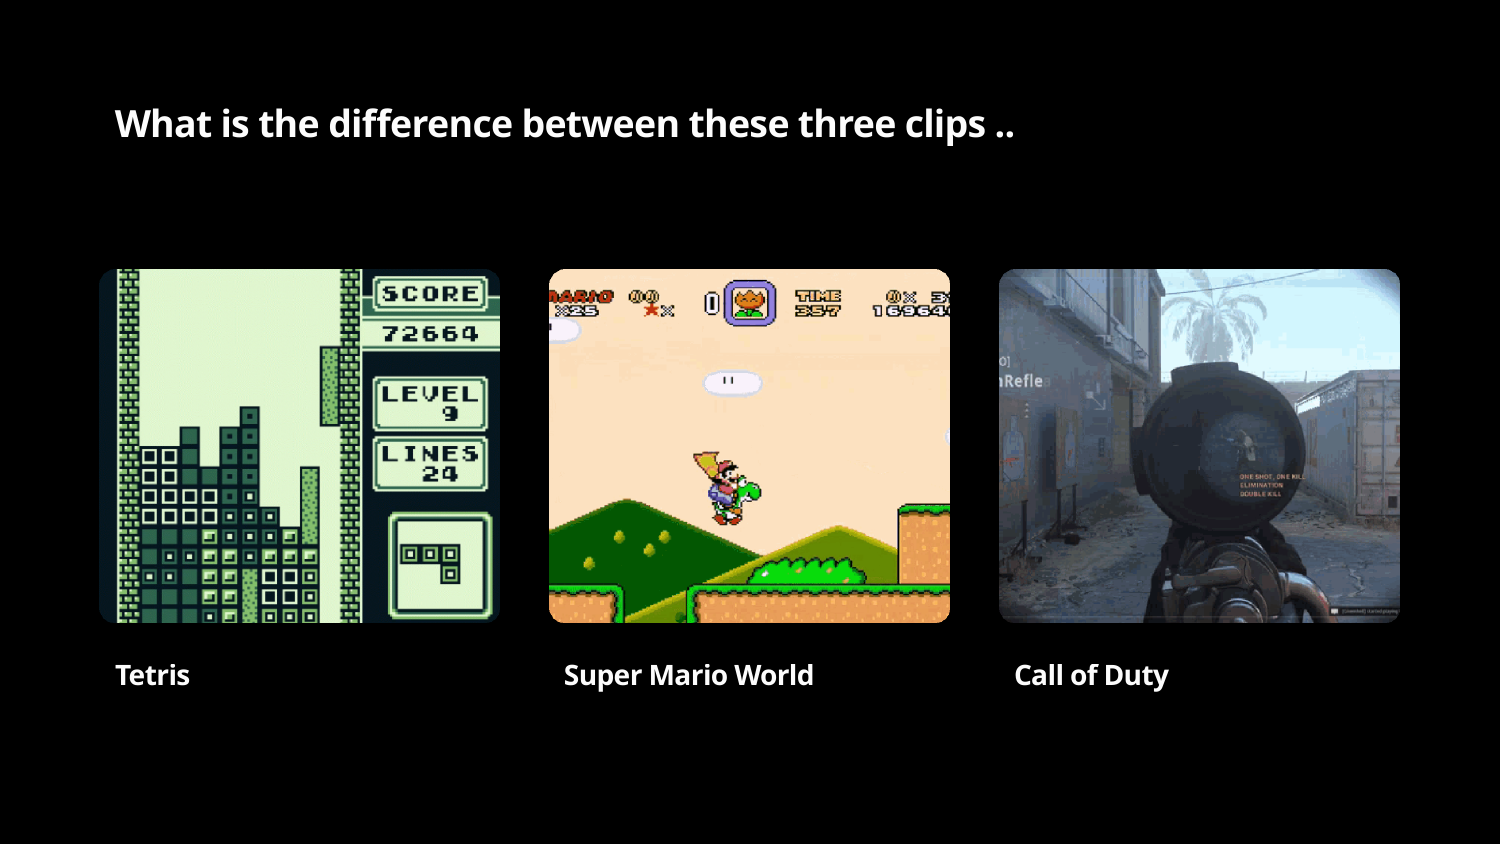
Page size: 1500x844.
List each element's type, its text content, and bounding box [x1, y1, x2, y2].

picture [99, 269, 500, 623]
text_box What is the difference between these three clips .. [99, 99, 1413, 146]
text_box Super Mario World [576, 653, 999, 692]
text_box Call of Duty [999, 653, 1475, 692]
text_box Tetris [100, 653, 576, 692]
picture [999, 269, 1400, 623]
picture [549, 269, 950, 623]
